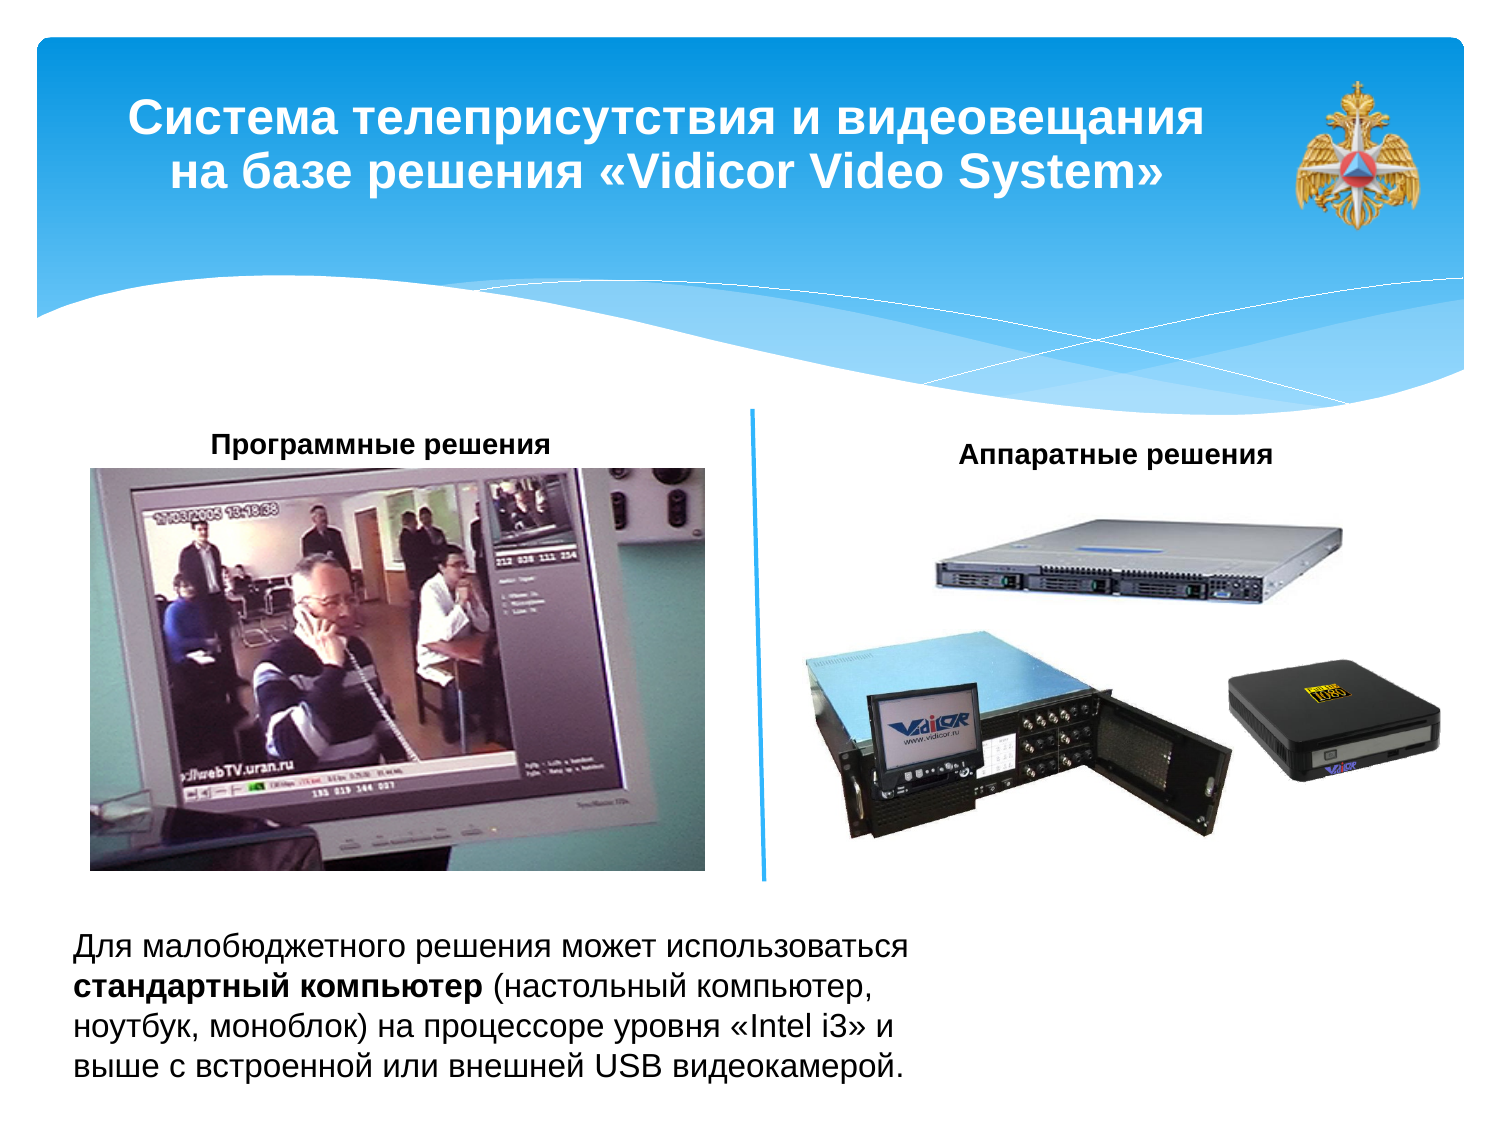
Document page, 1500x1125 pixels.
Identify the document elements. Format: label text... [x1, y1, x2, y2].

picture [1294, 82, 1421, 232]
text_box Для малобюджетного решения может использоваться стандартный компьютер (настольный компьютер, ноутбук, моноблок) на процессоре уровня «Intel i3» и выше с встроенной или внешней USB видеокамерой. [58, 917, 933, 1092]
text_box Аппаратные решения [943, 427, 1289, 478]
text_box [752, 408, 765, 882]
text_box Система телеприсутствия и видеовещания на базе решения «Vidicor Video System» [29, 83, 1291, 207]
picture [802, 628, 1446, 842]
picture [89, 467, 705, 871]
picture [932, 501, 1344, 606]
text_box Программные решения [195, 417, 567, 466]
